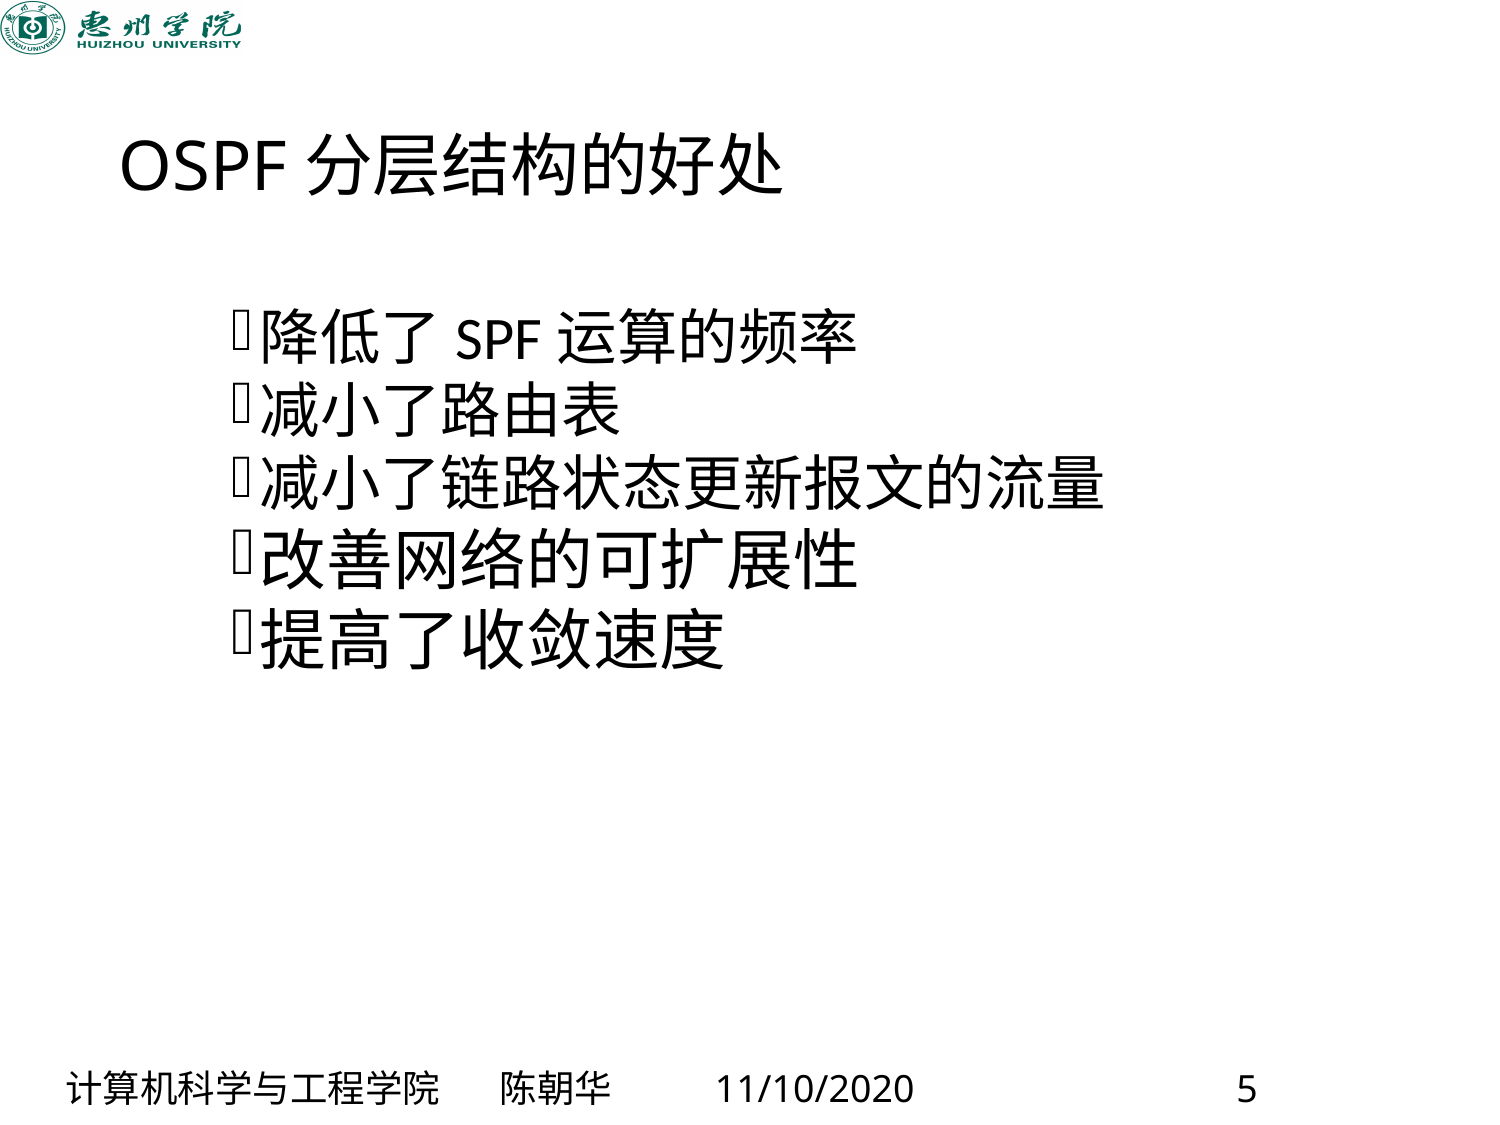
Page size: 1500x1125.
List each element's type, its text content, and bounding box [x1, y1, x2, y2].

picture [0, 0, 244, 55]
title OSPF分层结构的好处 [103, 60, 1398, 278]
text_box 计算机科学与工程学院 陈朝华 11/10/2020 5 [50, 1057, 1398, 1125]
list 降低了SPF运算的频率 减小了路由表 减小了链路状态更新报文的流量 改善网络的可扩展性 提高了收敛速度 [103, 299, 1398, 1014]
